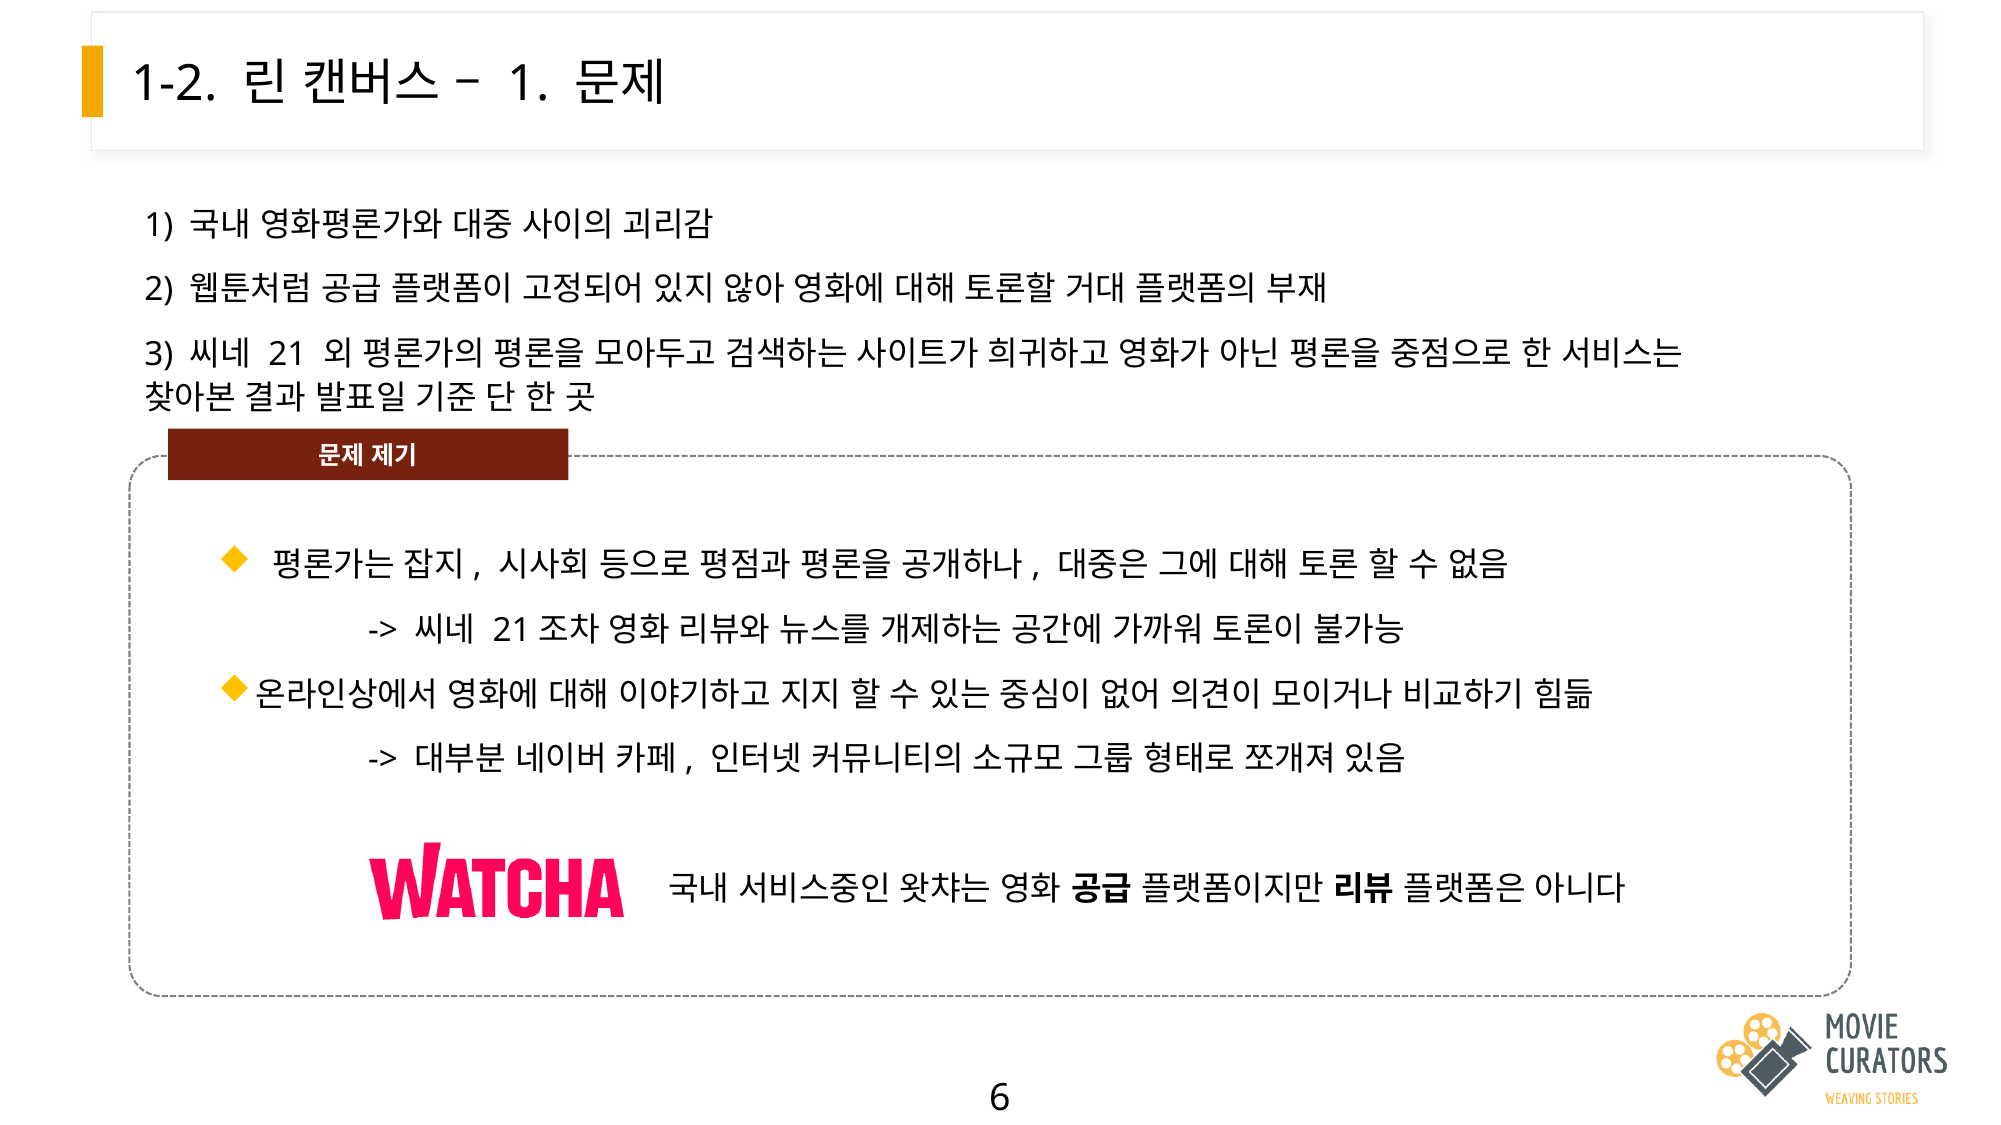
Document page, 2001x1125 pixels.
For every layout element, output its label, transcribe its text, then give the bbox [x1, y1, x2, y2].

slide_number 6 [945, 1066, 1055, 1125]
text_box 문제 제기 [167, 428, 569, 481]
text_box [128, 454, 1852, 998]
picture [311, 801, 682, 976]
text_box 1) 국내 영화평론가와 대중 사이의 괴리감 2) 웹툰처럼 공급 플랫폼이 고정되어 있지 않아 영화에 대해 토론할 거대 플랫폼의 부재 3) 씨네 21 외 평론가의 평론을 모아두고 검색하는 사이트가 희귀하고 영화가 아닌 평론을 중점으로 한 서비스는 찾아본 결과 발표일 기준 단 한 곳 [129, 191, 1797, 425]
title 1-2. 린 캔버스 – 1. 문제 [116, 24, 1785, 145]
text_box 평론가는 잡지, 시사회 등으로 평점과 평론을 공개하나, 대중은 그에 대해 토론 할 수 없음 -> 씨네 21조차 영화 리뷰와 뉴스를 개제하는 공간에 가까워 토론이 불가능 온라인상에서 영화에 대해 이야기하고 지지 할 수 있는 중심이 없어 의견이 모이거나 비교하기 힘듦 -> 대부분 네이버 카페, 인터넷 커뮤니티의 소규모 그룹 형태로 쪼개져 있음 국내 서비스중인 왓챠는 영화 공급 플랫폼이지만 리뷰 플랫폼은 아니다 [203, 531, 1871, 955]
picture [1712, 1002, 1953, 1113]
